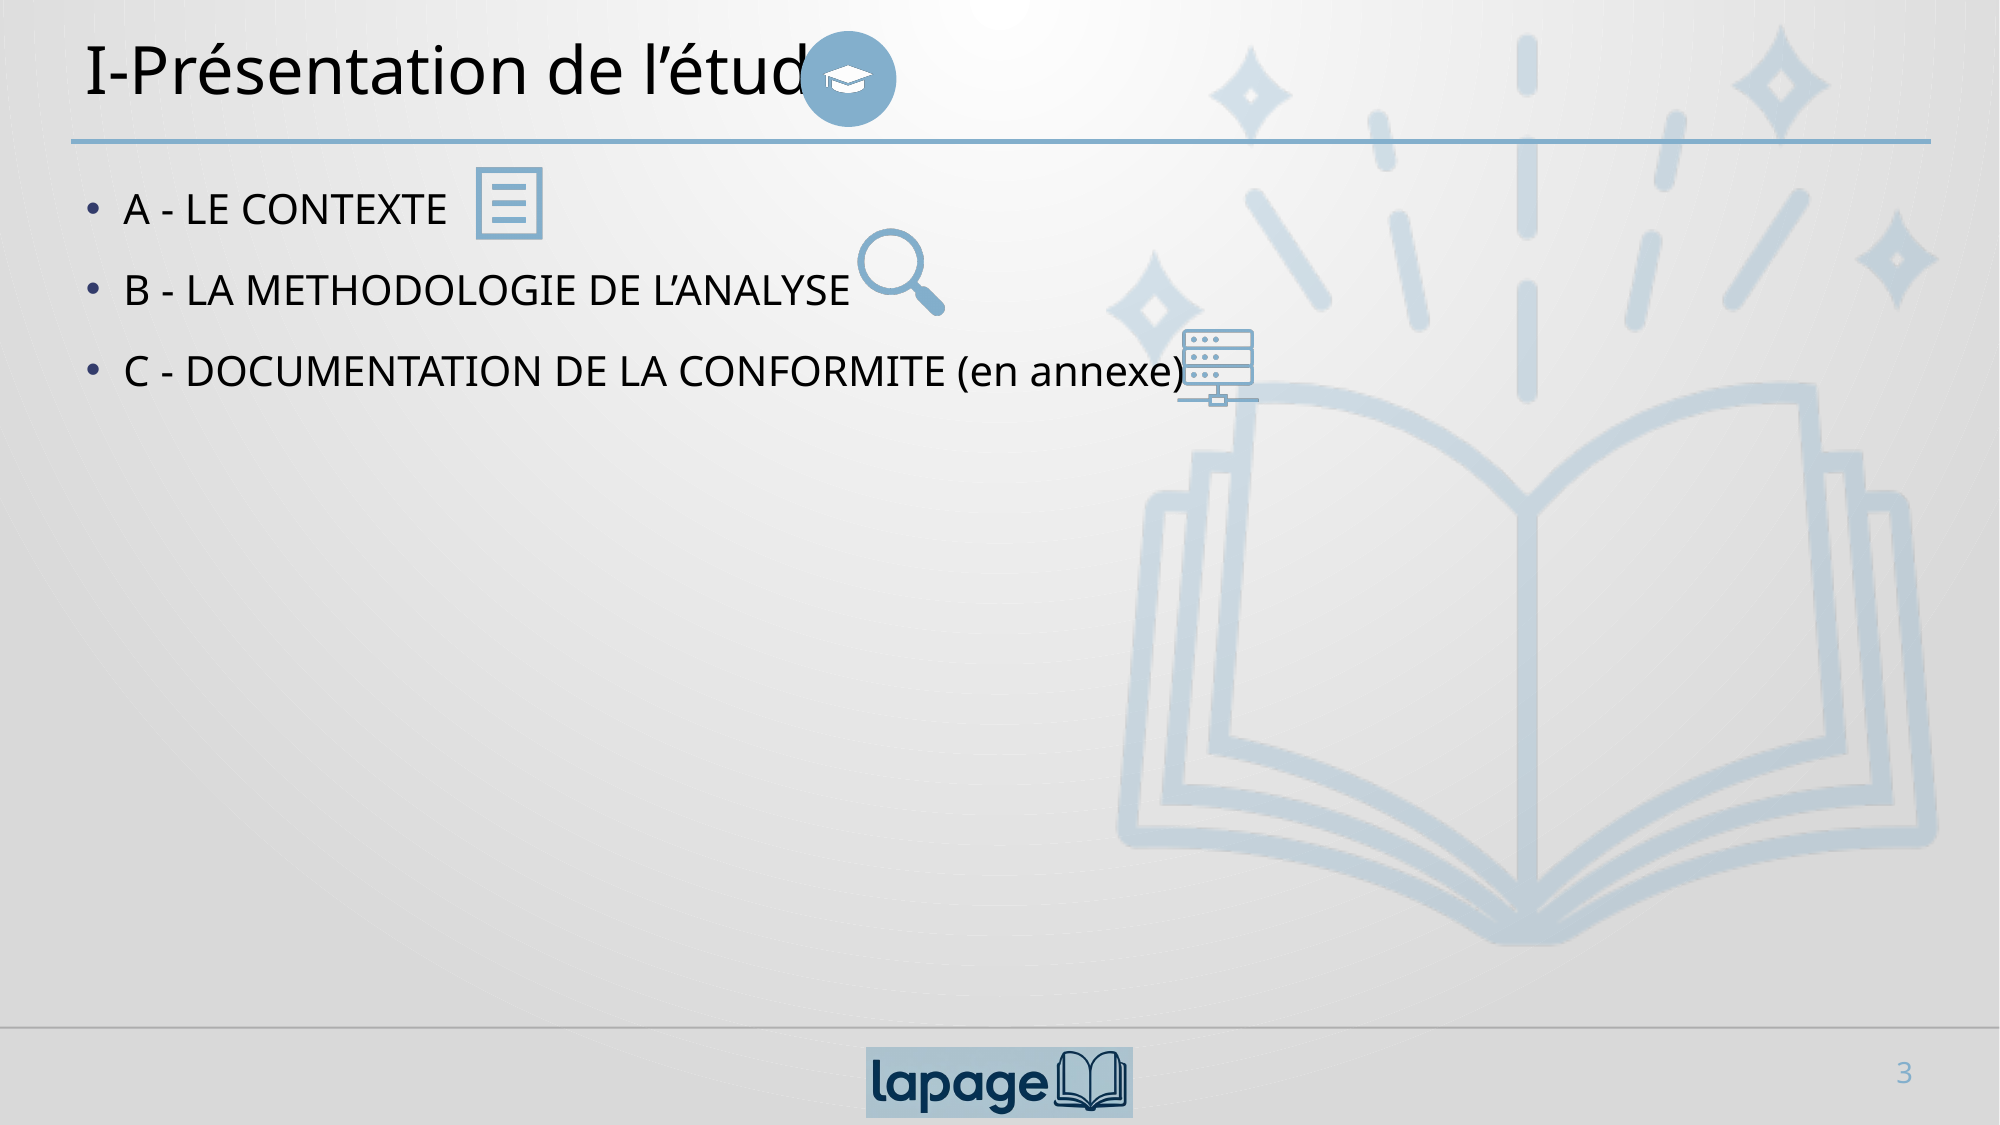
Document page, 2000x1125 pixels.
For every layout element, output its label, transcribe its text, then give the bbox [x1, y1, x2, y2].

picture [1164, 314, 1271, 420]
picture [866, 1047, 1133, 1118]
picture [1106, 3, 1951, 985]
slide_number 3 [1795, 1046, 1929, 1114]
title I-Présentation de l’étude [70, 29, 1932, 119]
list A - LE CONTEXTE B - LA METHODOLOGIE DE L’ANALYSE C - DOCUMENTATION DE LA CONFORMITE (en annexe) [70, 165, 1932, 998]
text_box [800, 30, 897, 128]
picture [848, 219, 954, 326]
picture [456, 153, 562, 259]
